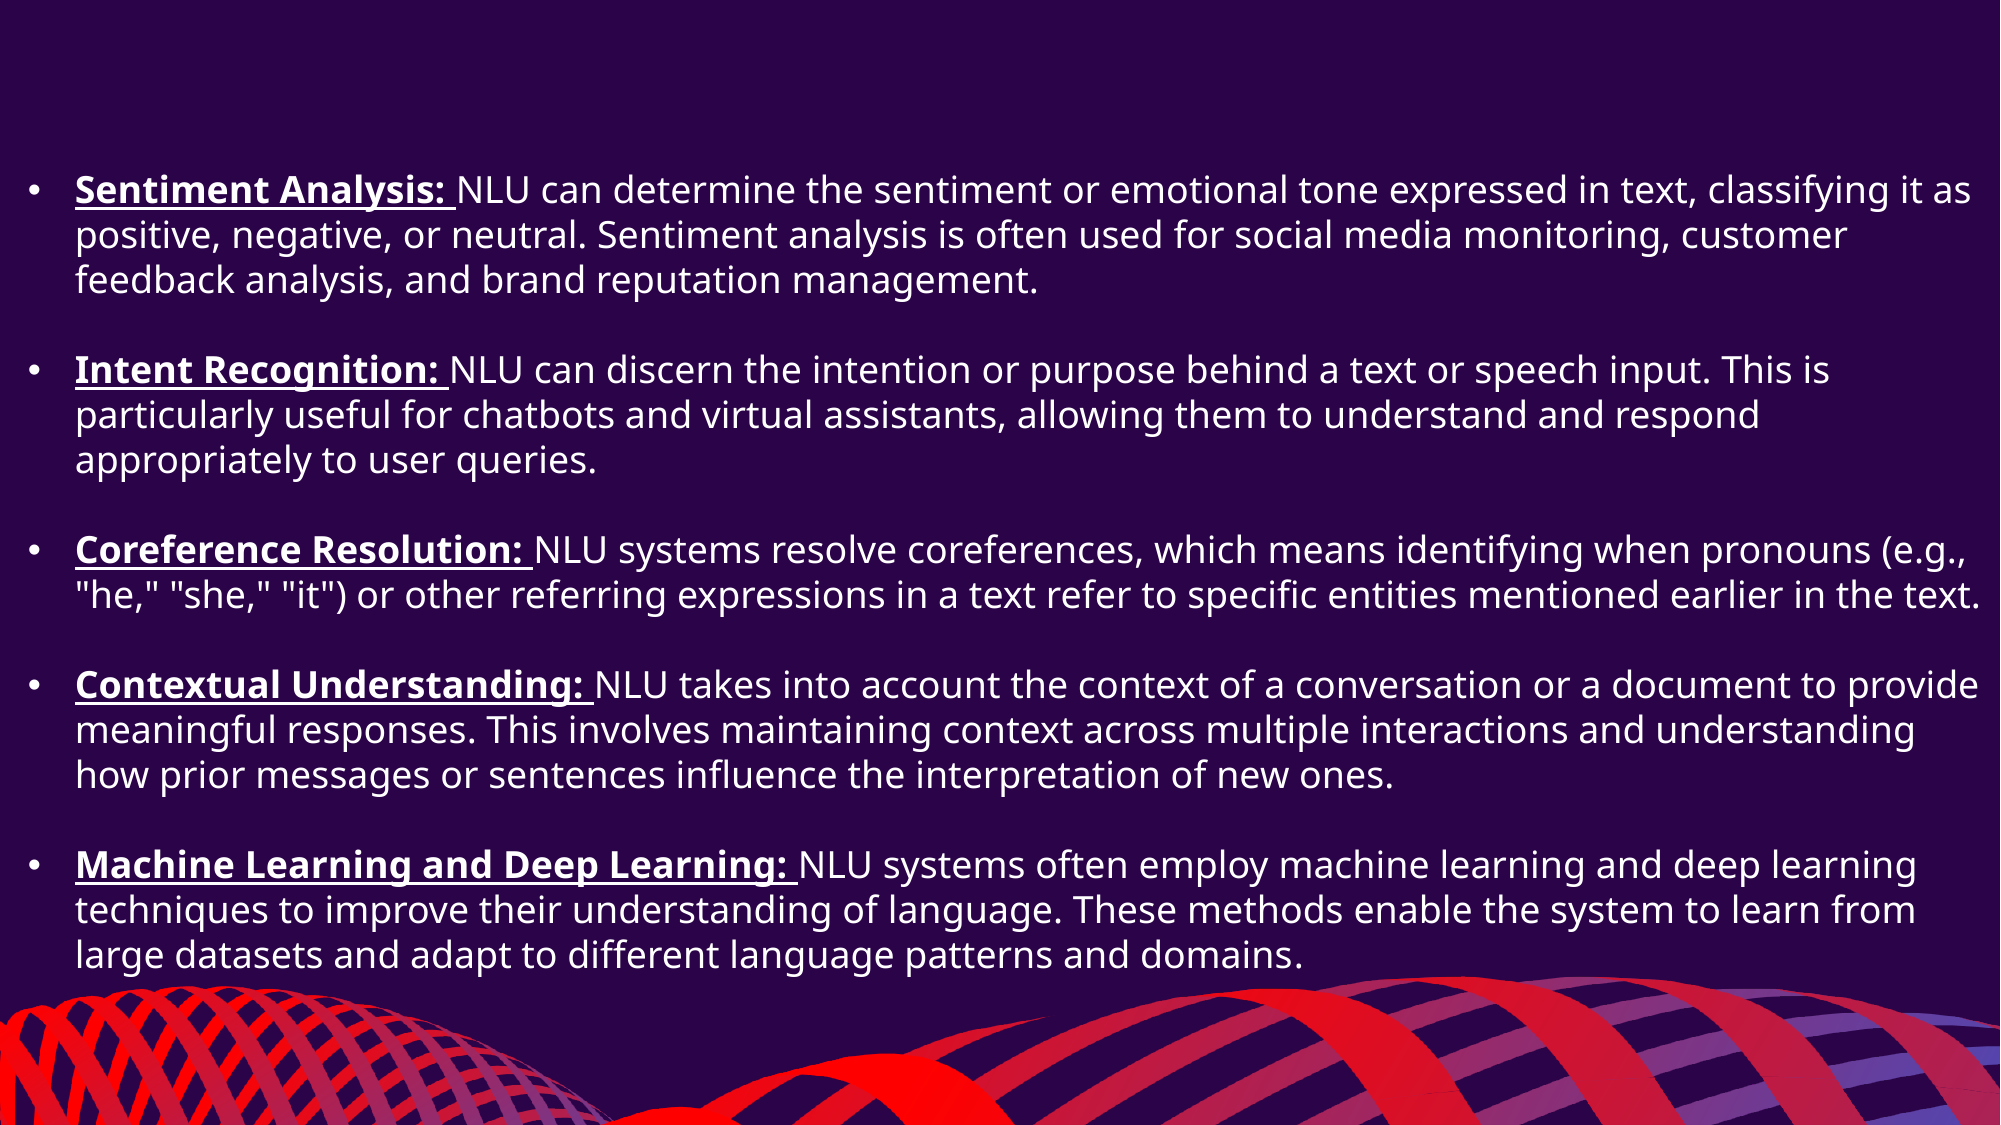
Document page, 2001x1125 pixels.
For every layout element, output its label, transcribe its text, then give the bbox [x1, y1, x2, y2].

picture [0, 0, 2000, 1125]
text_box Sentiment Analysis: NLU can determine the sentiment or emotional tone expressed in text, classifying it as positive, negative, or neutral. Sentiment analysis is often used for social media monitoring, customer feedback analysis, and brand reputation management. Intent Recognition: NLU can discern the intention or purpose behind a text or speech input. This is particularly useful for chatbots and virtual assistants, allowing them to understand and respond appropriately to user queries. Coreference Resolution: NLU systems resolve coreferences, which means identifying when pronouns (e.g., "he," "she," "it") or other referring expressions in a text refer to specific entities mentioned earlier in the text. Contextual Understanding: NLU takes into account the context of a conversation or a document to provide meaningful responses. This involves maintaining context across multiple interactions and understanding how prior messages or sentences influence the interpretation of new ones. Machine Learning and Deep Learning: NLU systems often employ machine learning and deep learning techniques to improve their understanding of language. These methods enable the system to learn from large datasets and adapt to different language patterns and domains. [13, 159, 2000, 984]
